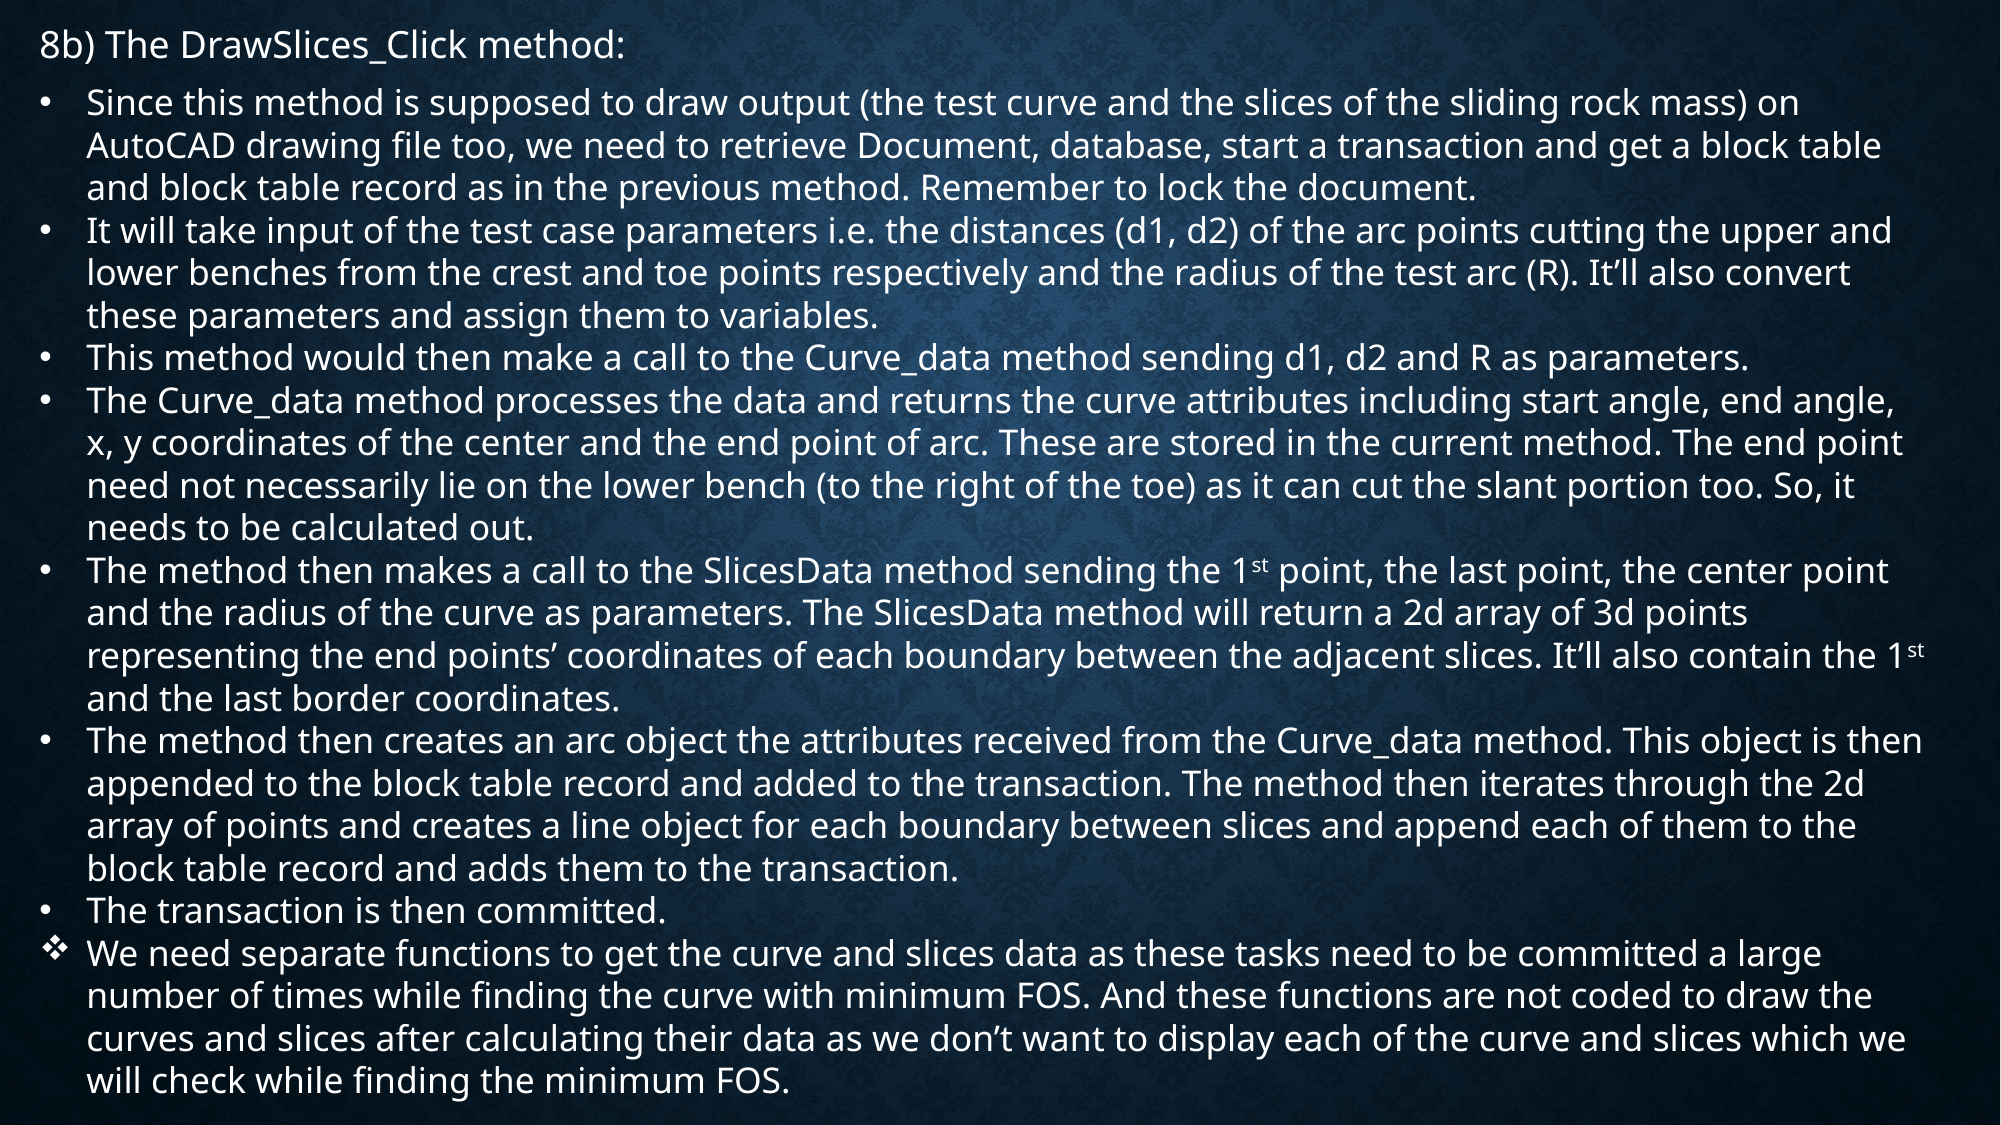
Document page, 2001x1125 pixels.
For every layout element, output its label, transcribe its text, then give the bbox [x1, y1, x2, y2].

text_box 8b) The DrawSlices_Click method: [24, 13, 855, 72]
text_box Since this method is supposed to draw output (the test curve and the slices of the sliding rock mass) on AutoCAD drawing file too, we need to retrieve Document, database, start a transaction and get a block table and block table record as in the previous method. Remember to lock the document. It will take input of the test case parameters i.e. the distances (d1, d2) of the arc points cutting the upper and lower benches from the crest and toe points respectively and the radius of the test arc (R). It’ll also convert these parameters and assign them to variables. This method would then make a call to the Curve_data method sending d1, d2 and R as parameters. The Curve_data method processes the data and returns the curve attributes including start angle, end angle, x, y coordinates of the center and the end point of arc. These are stored in the current method. The end point need not necessarily lie on the lower bench (to the right of the toe) as it can cut the slant portion too. So, it needs to be calculated out. The method then makes a call to the SlicesData method sending the 1st point, the last point, the center point and the radius of the curve as parameters. The SlicesData method will return a 2d array of 3d points representing the end points’ coordinates of each boundary between the adjacent slices. It’ll also contain the 1st and the last border coordinates. The method then creates an arc object the attributes received from the Curve_data method. This object is then appended to the block table record and added to the transaction. The method then iterates through the 2d array of points and creates a line object for each boundary between slices and append each of them to the block table record and adds them to the transaction. The transaction is then committed. We need separate functions to get the curve and slices data as these tasks need to be committed a large number of times while finding the curve with minimum FOS. And these functions are not coded to draw the curves and slices after calculating their data as we don’t want to display each of the curve and slices which we will check while finding the minimum FOS. [24, 72, 1945, 1109]
